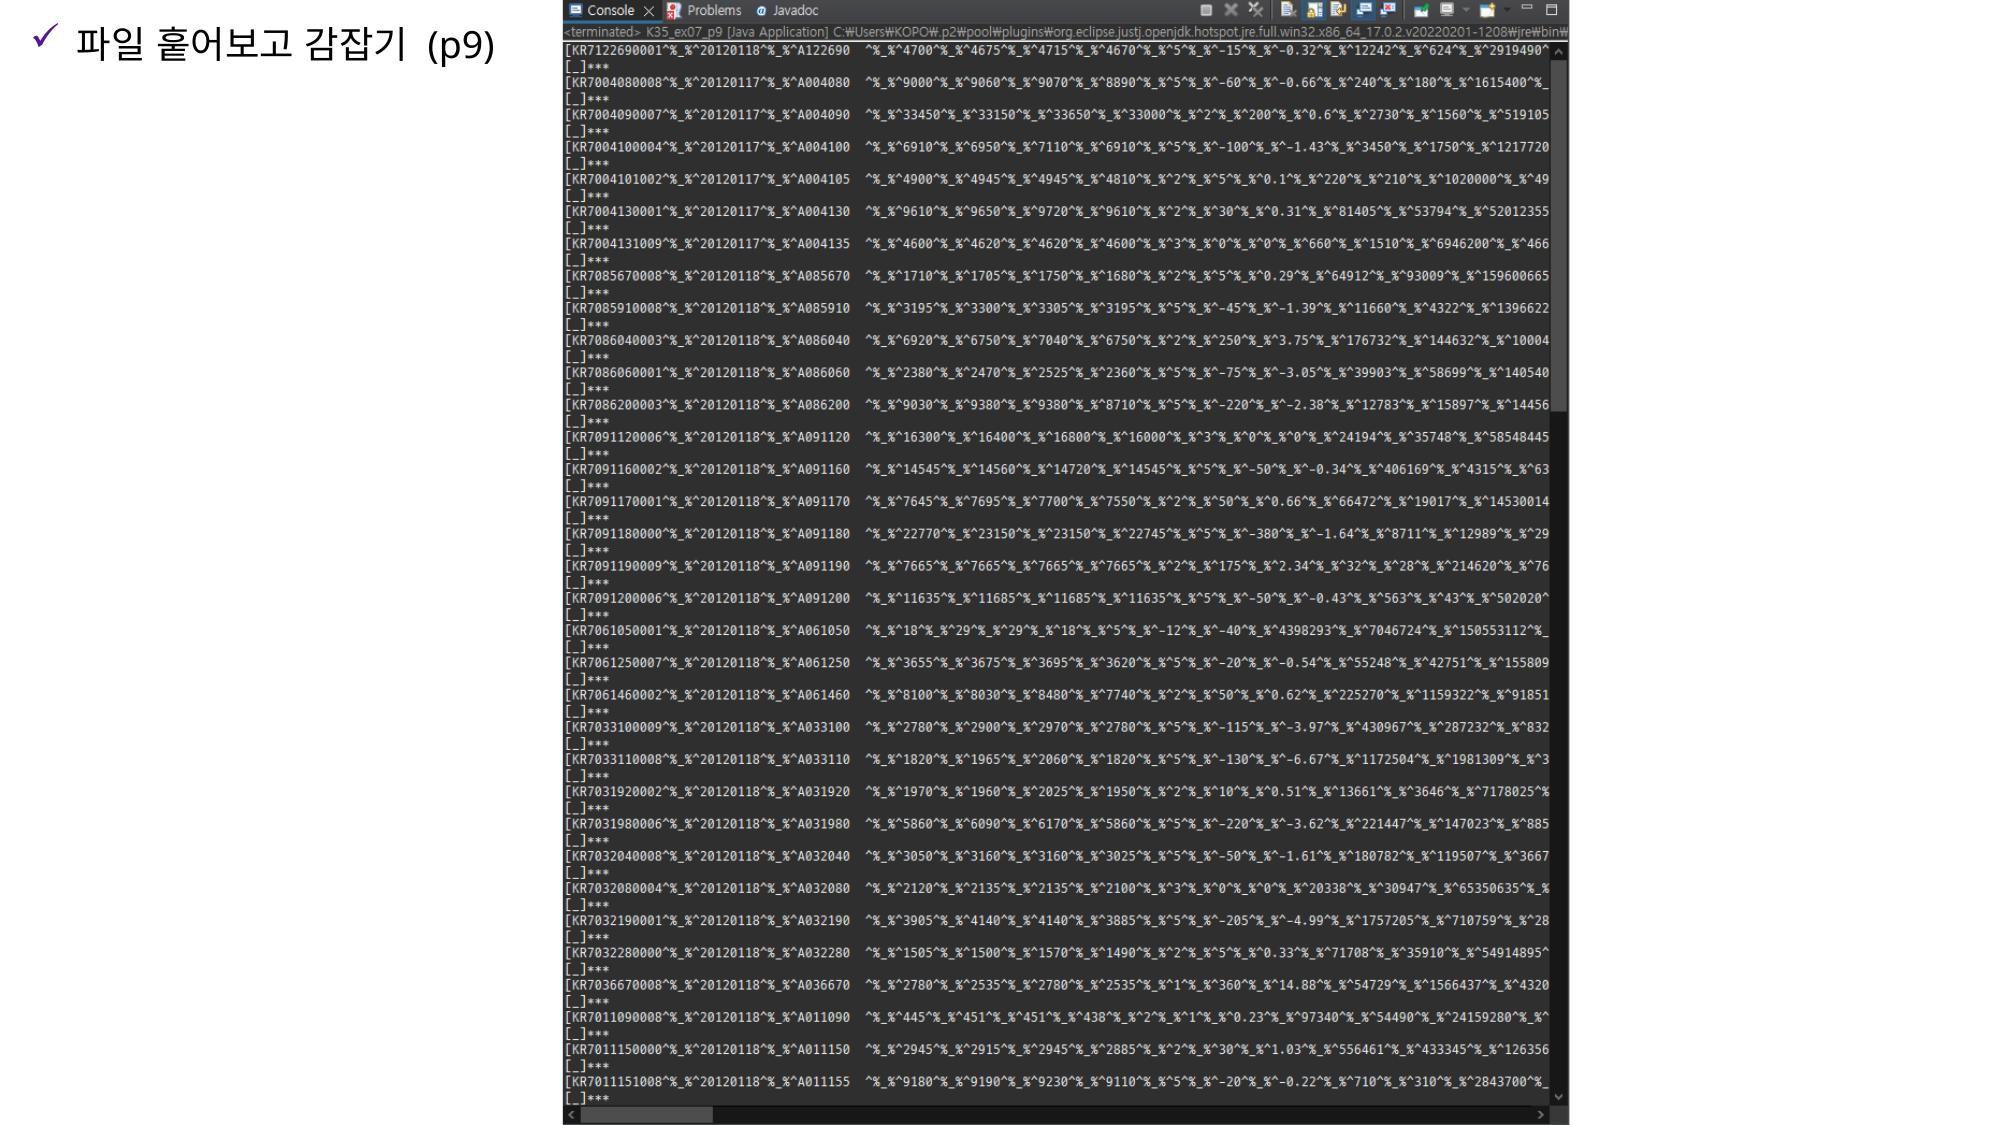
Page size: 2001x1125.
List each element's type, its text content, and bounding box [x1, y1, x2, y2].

picture [562, 0, 1570, 1125]
text_box 파일 훝어보고 감잡기 (p9) [15, 0, 510, 74]
